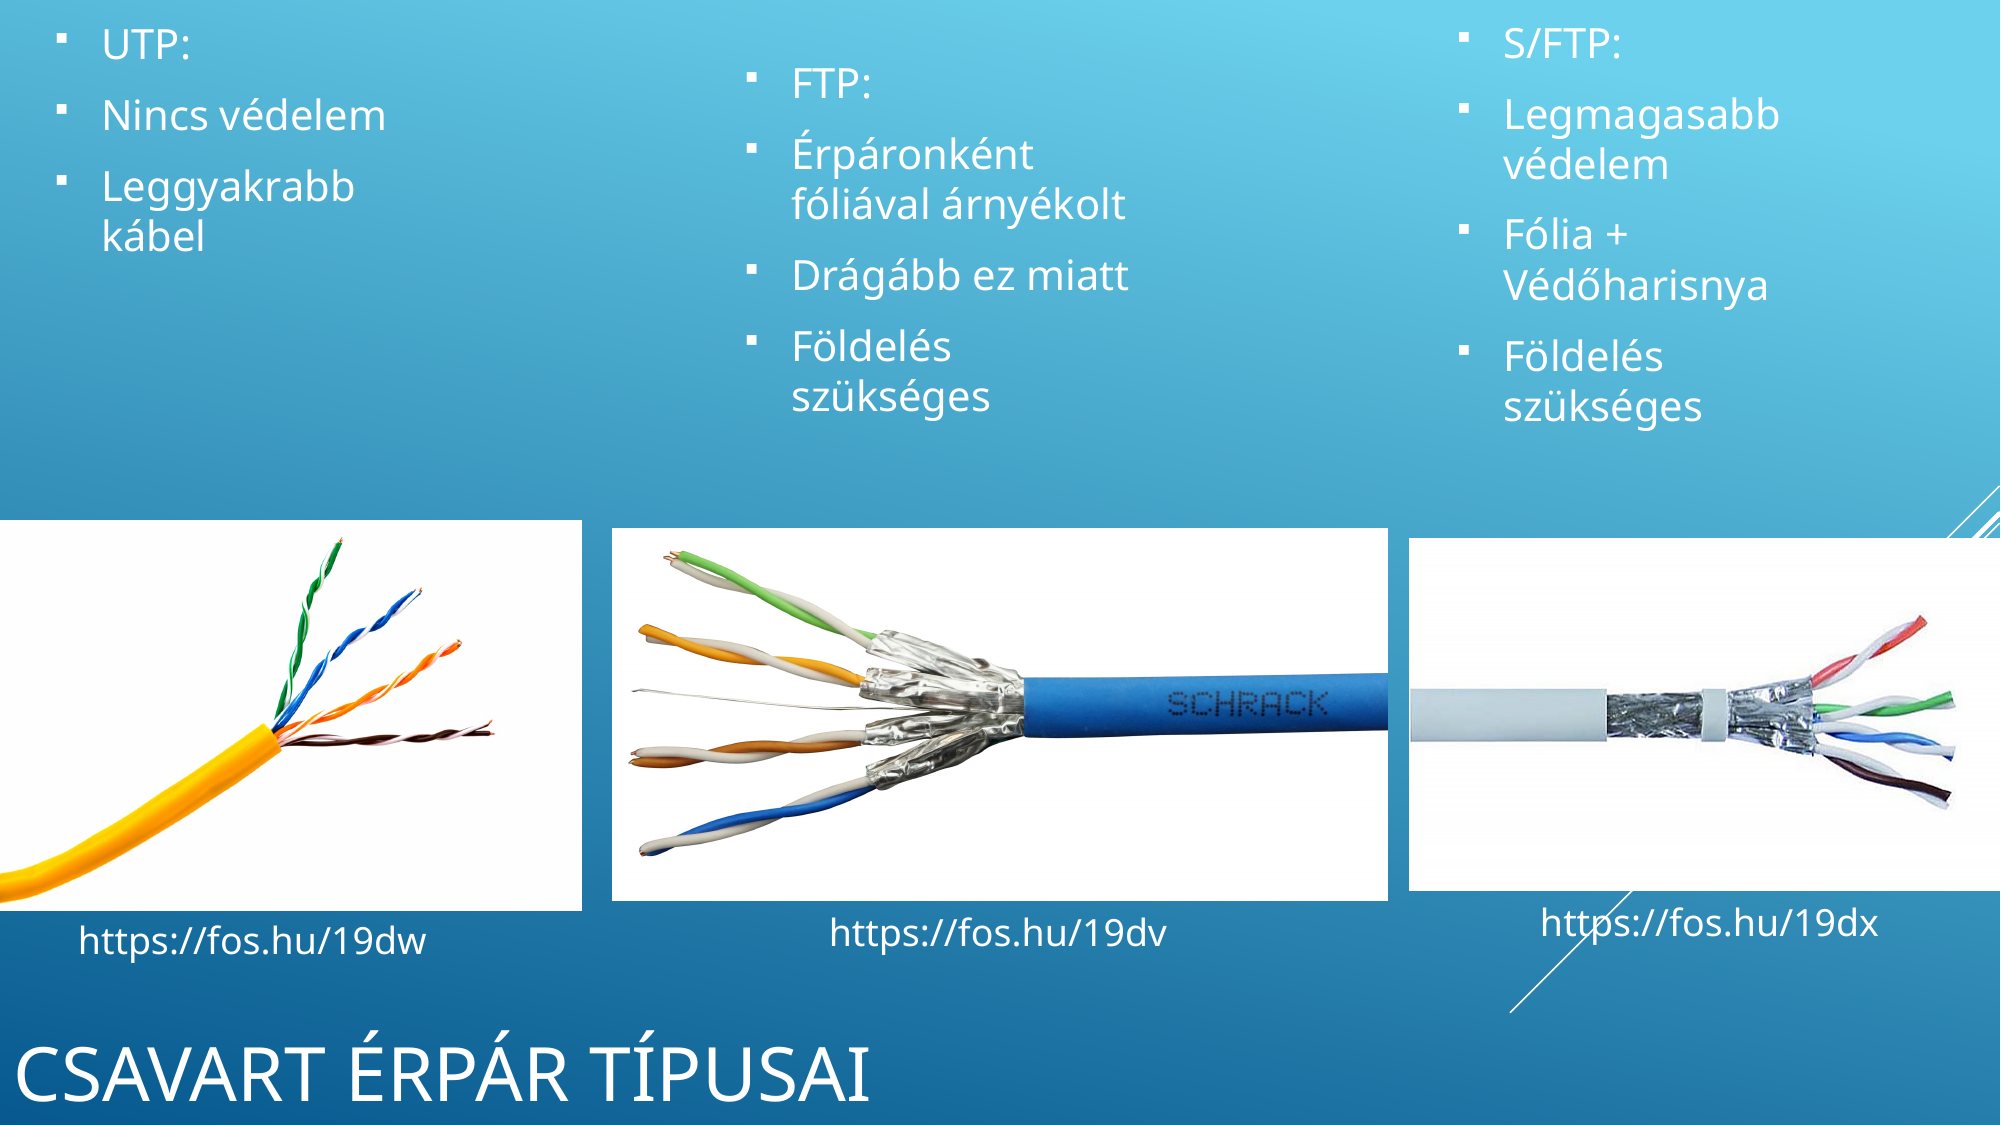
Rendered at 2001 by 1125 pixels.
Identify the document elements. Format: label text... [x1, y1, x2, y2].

list UTP: Nincs védelem Leggyakrabb kábel [39, 0, 468, 395]
text_box https://fos.hu/19dx [1524, 892, 1975, 952]
text_box https://fos.hu/19dw [62, 911, 513, 970]
picture [1409, 538, 2000, 892]
title Csavart érpár típusai [0, 948, 1400, 1125]
text_box https://fos.hu/19dv [813, 901, 1264, 962]
text_box S/FTP: Legmagasabb védelem Fólia + Védőharisnya Földelés szükséges [1441, 0, 1870, 479]
picture [0, 520, 582, 911]
picture [612, 528, 1388, 901]
text_box FTP: Érpáronként fóliával árnyékolt Drágább ez miatt Földelés szükséges [729, 0, 1158, 528]
